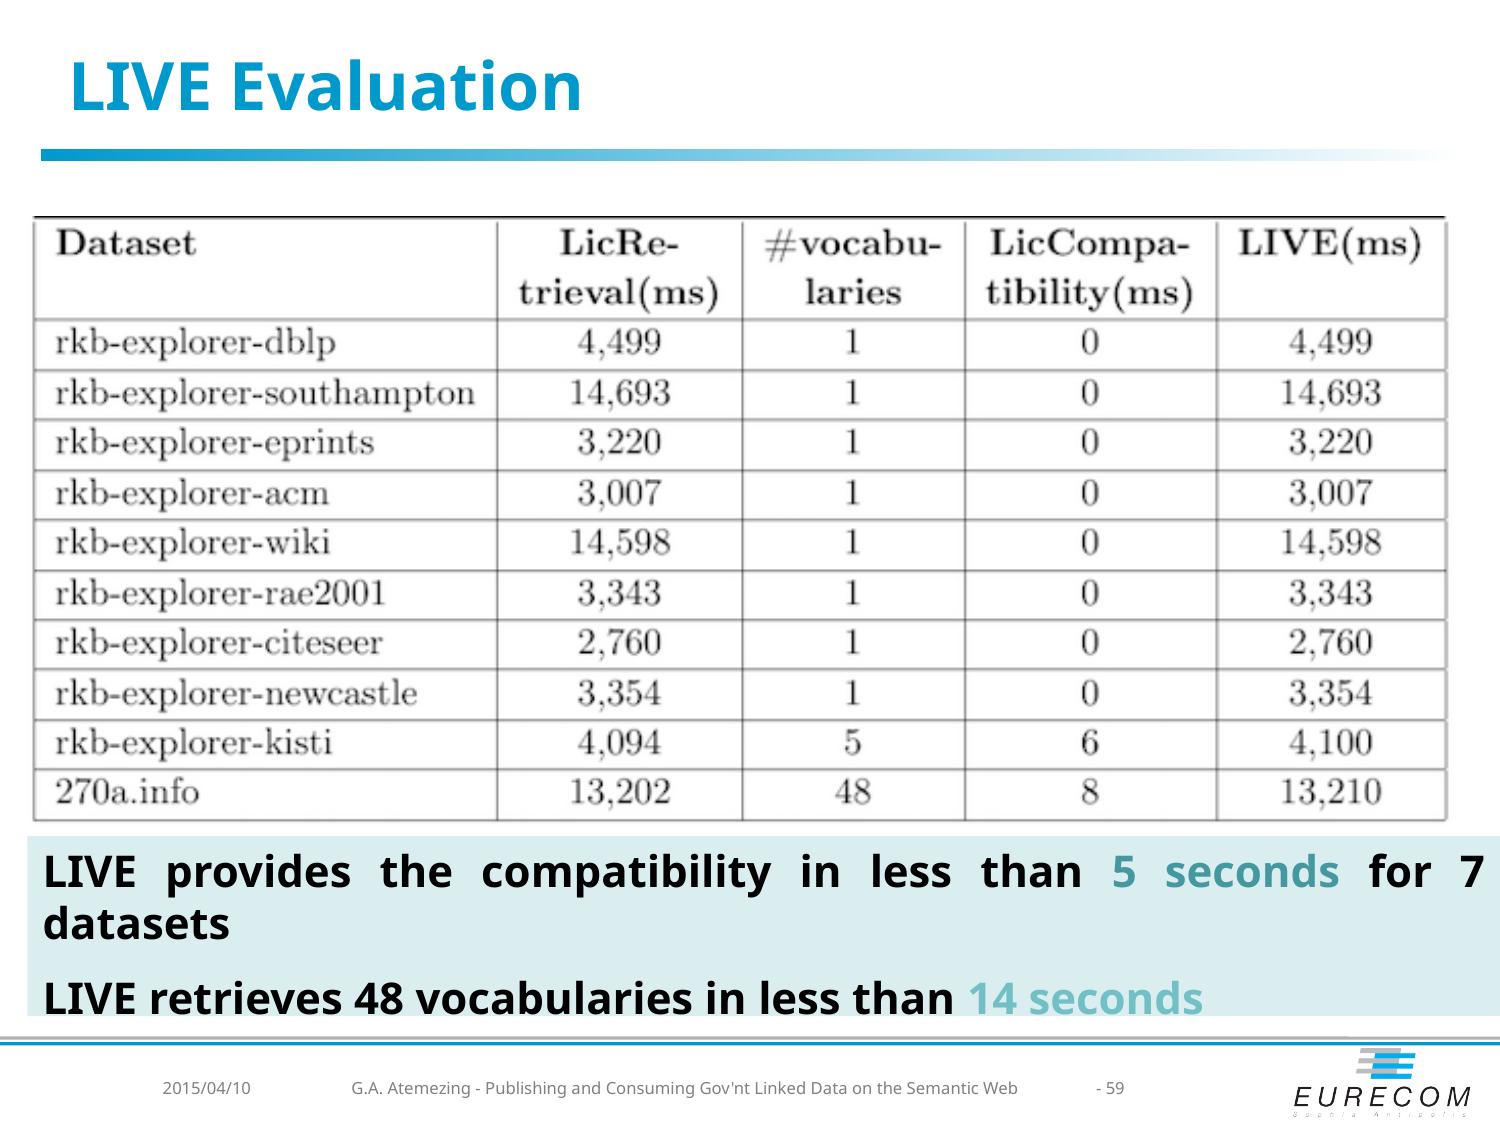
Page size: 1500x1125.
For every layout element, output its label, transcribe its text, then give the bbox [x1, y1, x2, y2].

picture [1293, 1048, 1477, 1118]
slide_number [147, 1070, 325, 1103]
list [29, 207, 1460, 837]
text_box LIVE provides the compatibility in less than 5 seconds for 7 datasets LIVE retrieves 48 vocabularies in less than 14 seconds [27, 836, 1500, 1017]
slide_number - 59 [1080, 1070, 1200, 1103]
footer G.A. Atemezing - Publishing and Consuming Gov'nt Linked Data on the Semantic Web [336, 1070, 1069, 1107]
title LIVE Evaluation [52, 30, 1460, 138]
